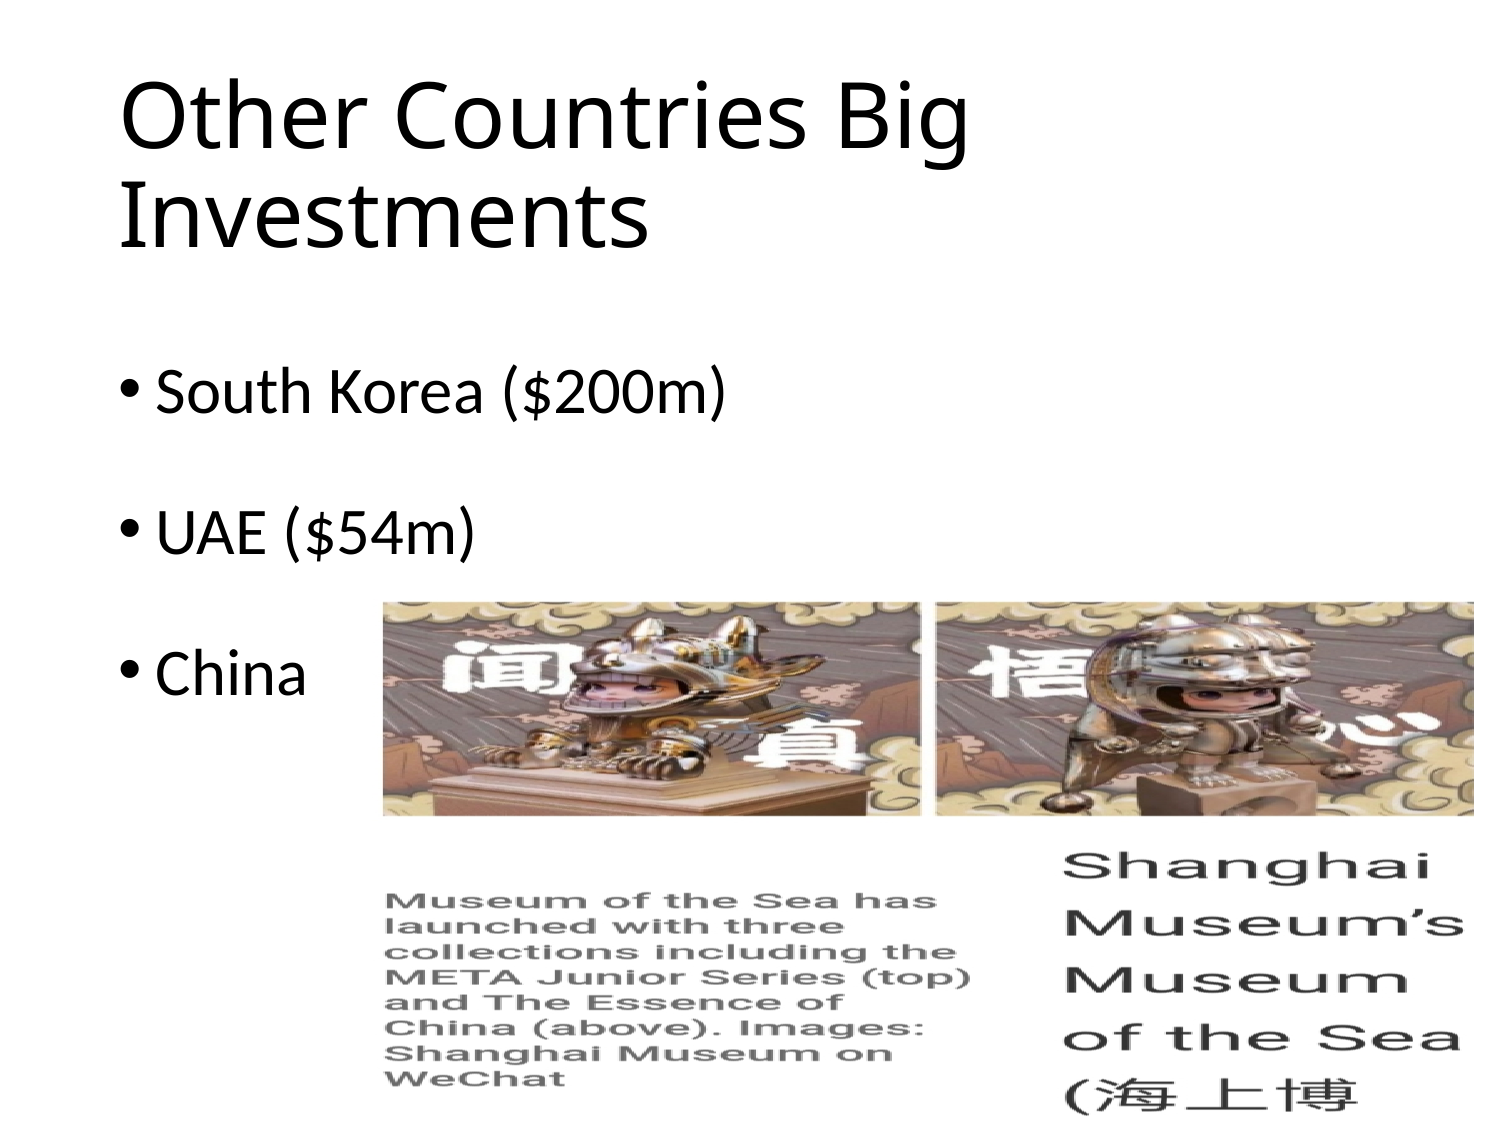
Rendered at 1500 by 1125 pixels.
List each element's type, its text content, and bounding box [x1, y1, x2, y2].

list South Korea ($200m) UAE ($54m) China [103, 299, 1397, 1014]
picture [372, 599, 1474, 1125]
title Other Countries Big Investments [103, 59, 1397, 278]
